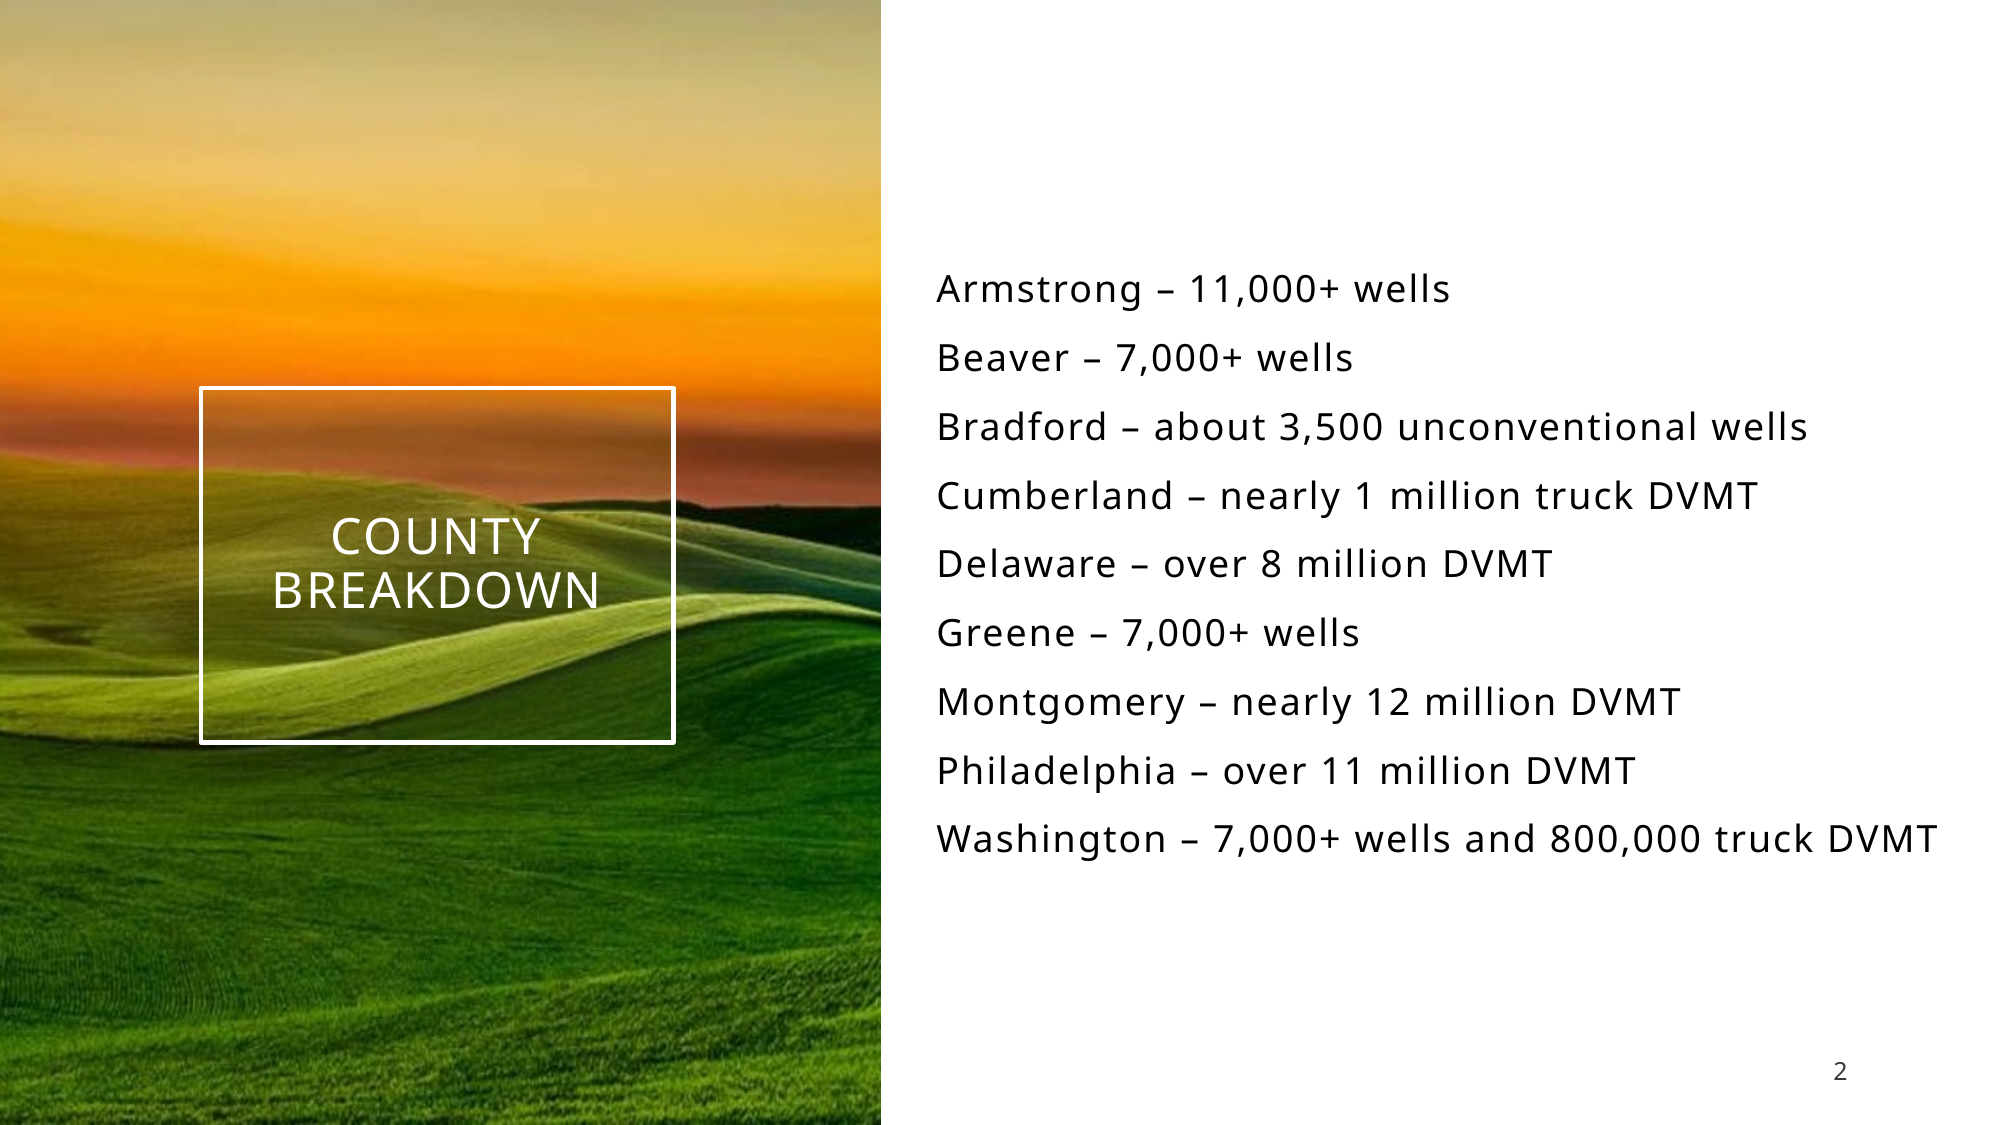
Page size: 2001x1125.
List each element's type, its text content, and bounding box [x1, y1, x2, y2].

slide_number 2 [1606, 1042, 1863, 1103]
list Armstrong – 11,000+ wells Beaver – 7,000+ wells Bradford – about 3,500 unconventional wells Cumberland – nearly 1 million truck DVMT Delaware – over 8 million DVMT Greene – 7,000+ wells Montgomery – nearly 12 million DVMT Philadelphia – over 11 million DVMT Washington – 7,000+ wells and 800,000 truck DVMT [921, 70, 1999, 1045]
picture [0, 0, 881, 1125]
